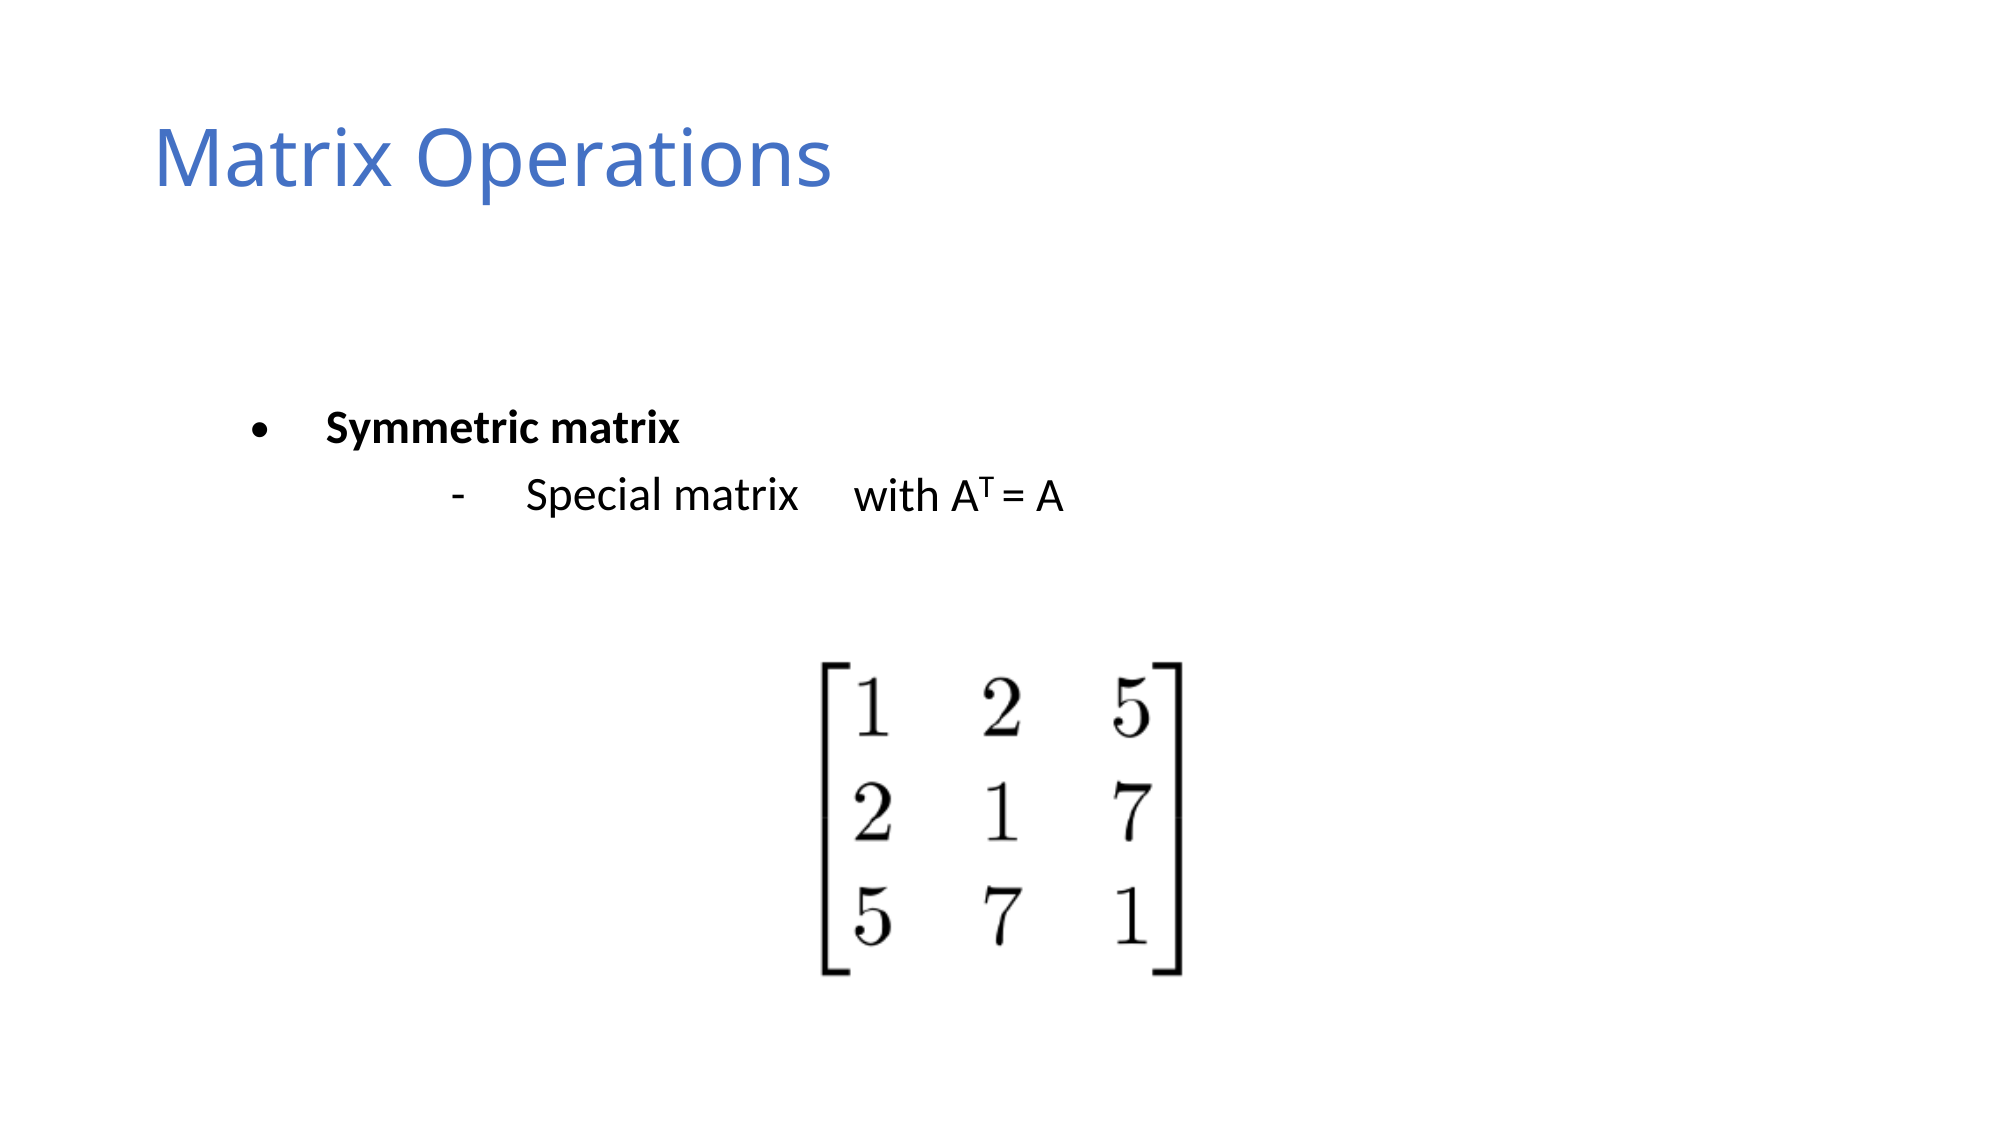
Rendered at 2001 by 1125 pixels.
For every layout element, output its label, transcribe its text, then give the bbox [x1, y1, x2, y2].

text_box - [448, 470, 479, 531]
text_box Special matrix [523, 470, 852, 531]
text_box with AT = A [851, 468, 1104, 531]
text_box Matrix Operations [150, 122, 837, 219]
text_box Symmetric matrix [323, 404, 745, 464]
text_box [800, 652, 1200, 986]
text_box • [248, 400, 281, 461]
